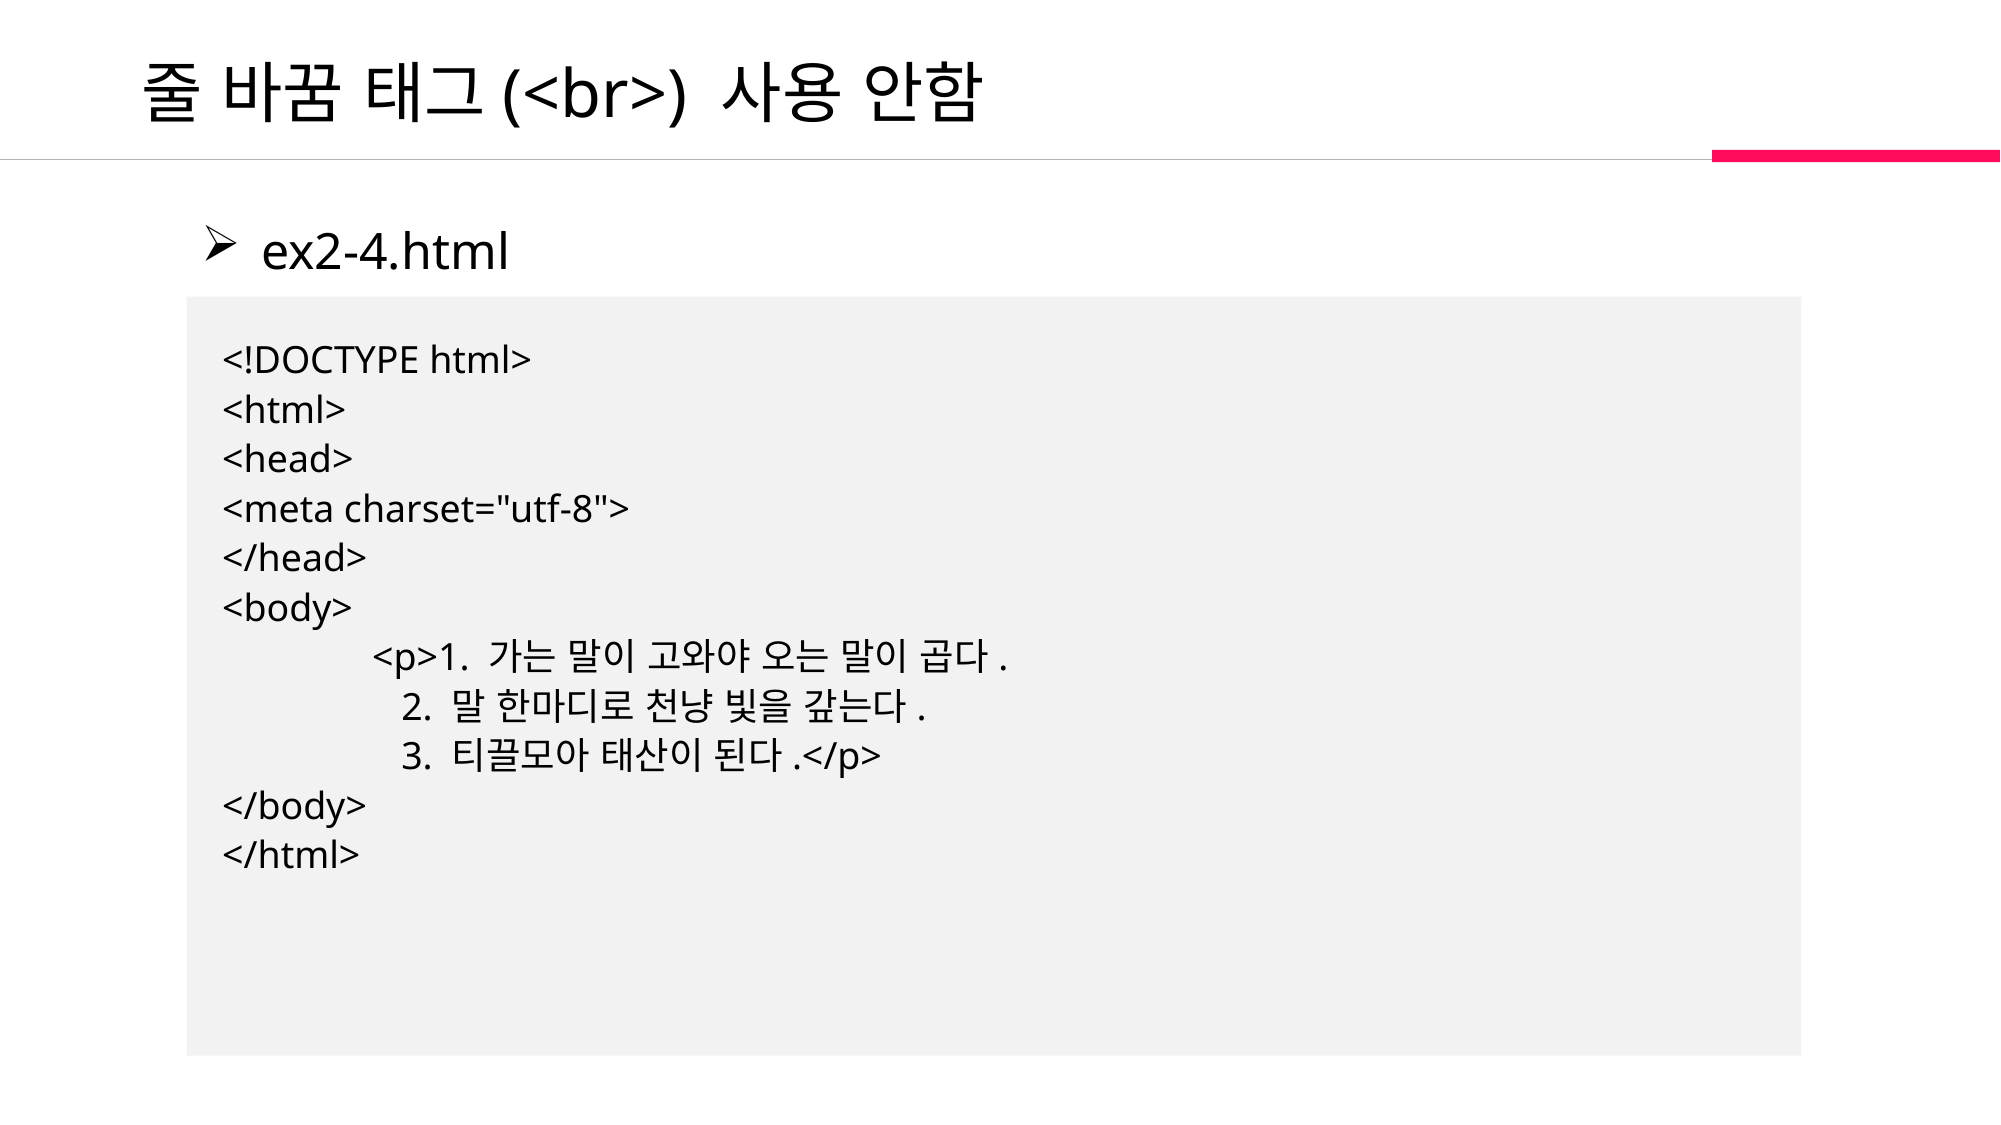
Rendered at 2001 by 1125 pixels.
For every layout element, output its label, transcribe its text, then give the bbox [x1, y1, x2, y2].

text_box [1711, 149, 2000, 159]
text_box ex2-4.html [186, 182, 586, 287]
text_box 줄 바꿈 태그(<br>) 사용 안함 [126, 43, 1438, 139]
text_box <!DOCTYPE html> <html> <head> <meta charset="utf-8"> </head> <body> <p>1. 가는 말이 고와야 오는 말이 곱다. 2. 말 한마디로 천냥 빛을 갚는다. 3. 티끌모아 태산이 된다.</p> </body> </html> [186, 295, 1802, 1057]
